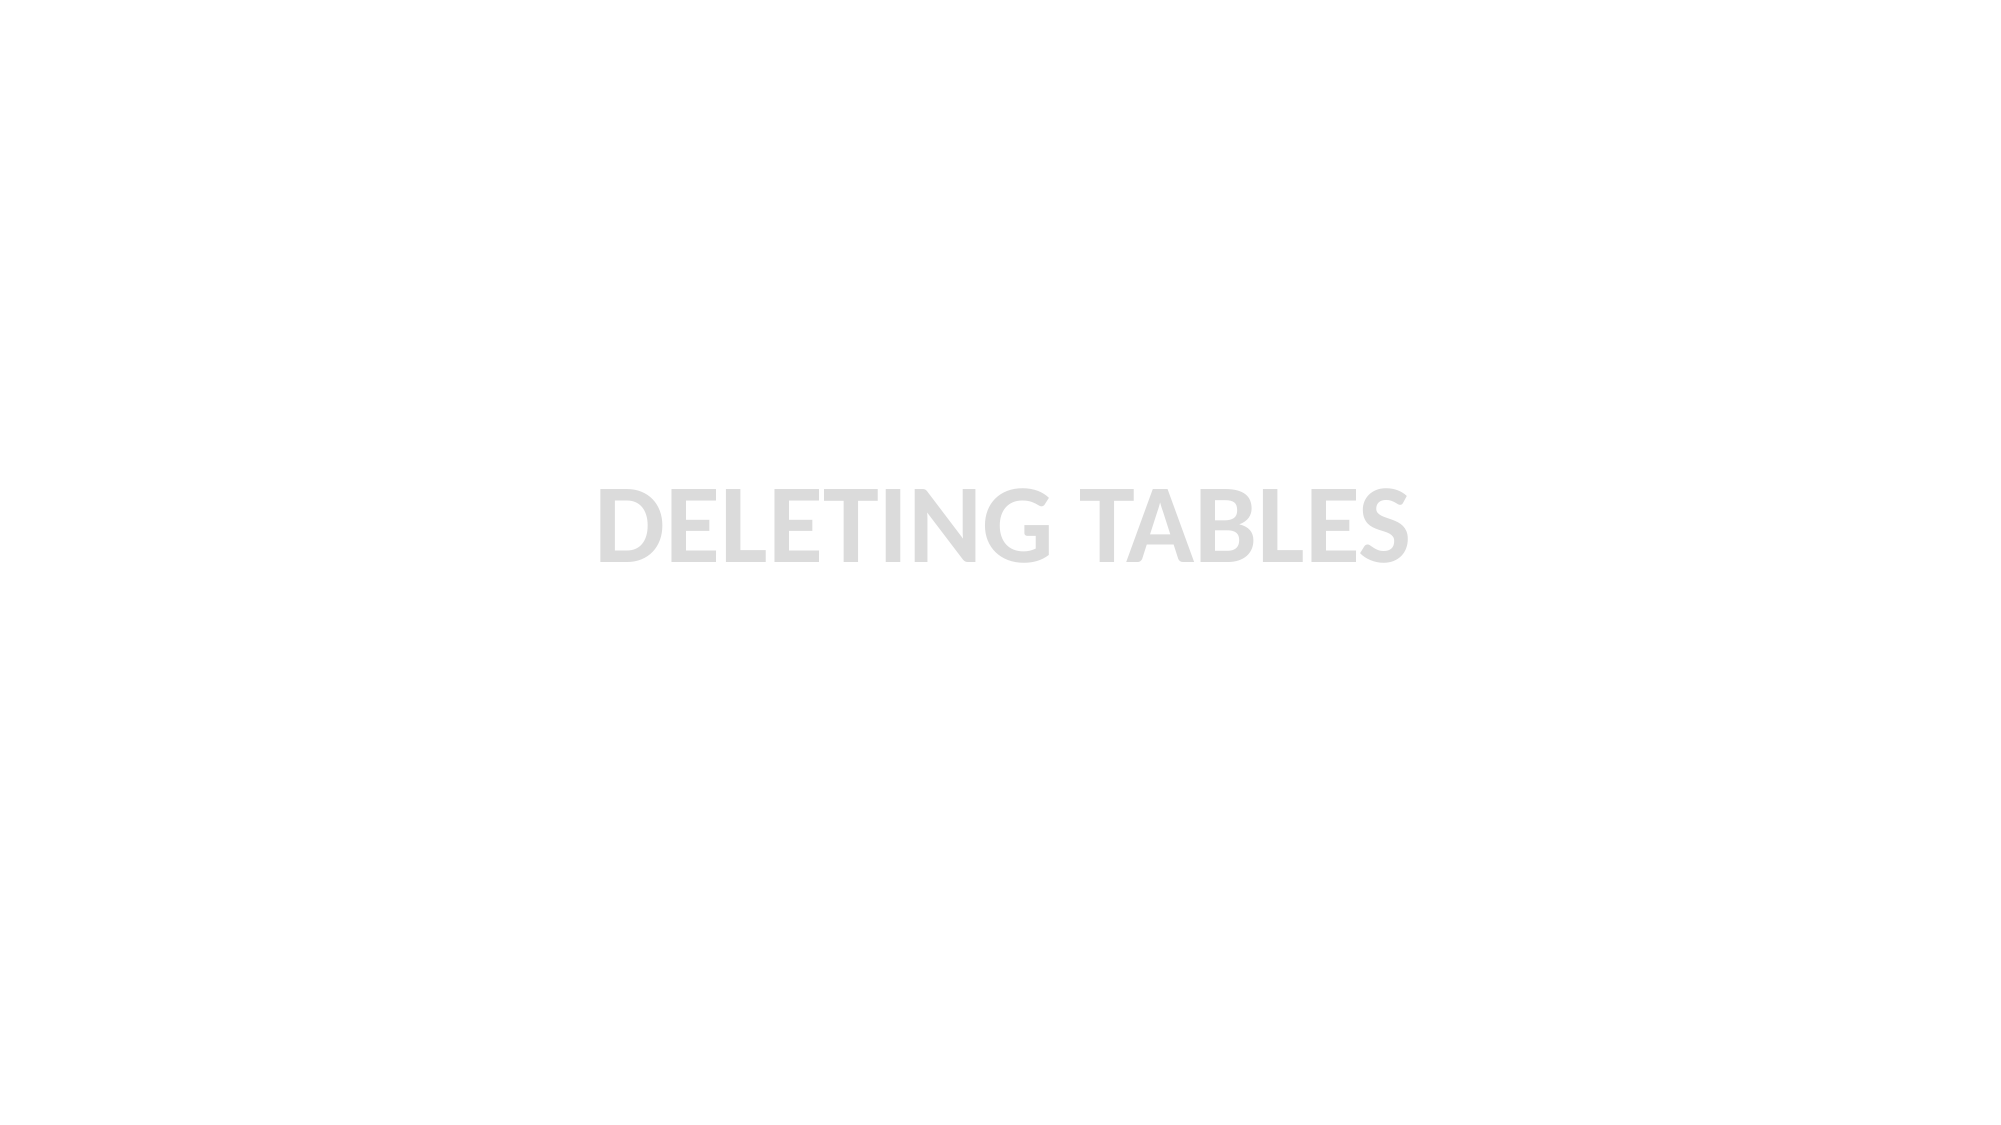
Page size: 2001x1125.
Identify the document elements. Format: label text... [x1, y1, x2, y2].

text_box DELETING TABLES [155, 442, 1852, 593]
